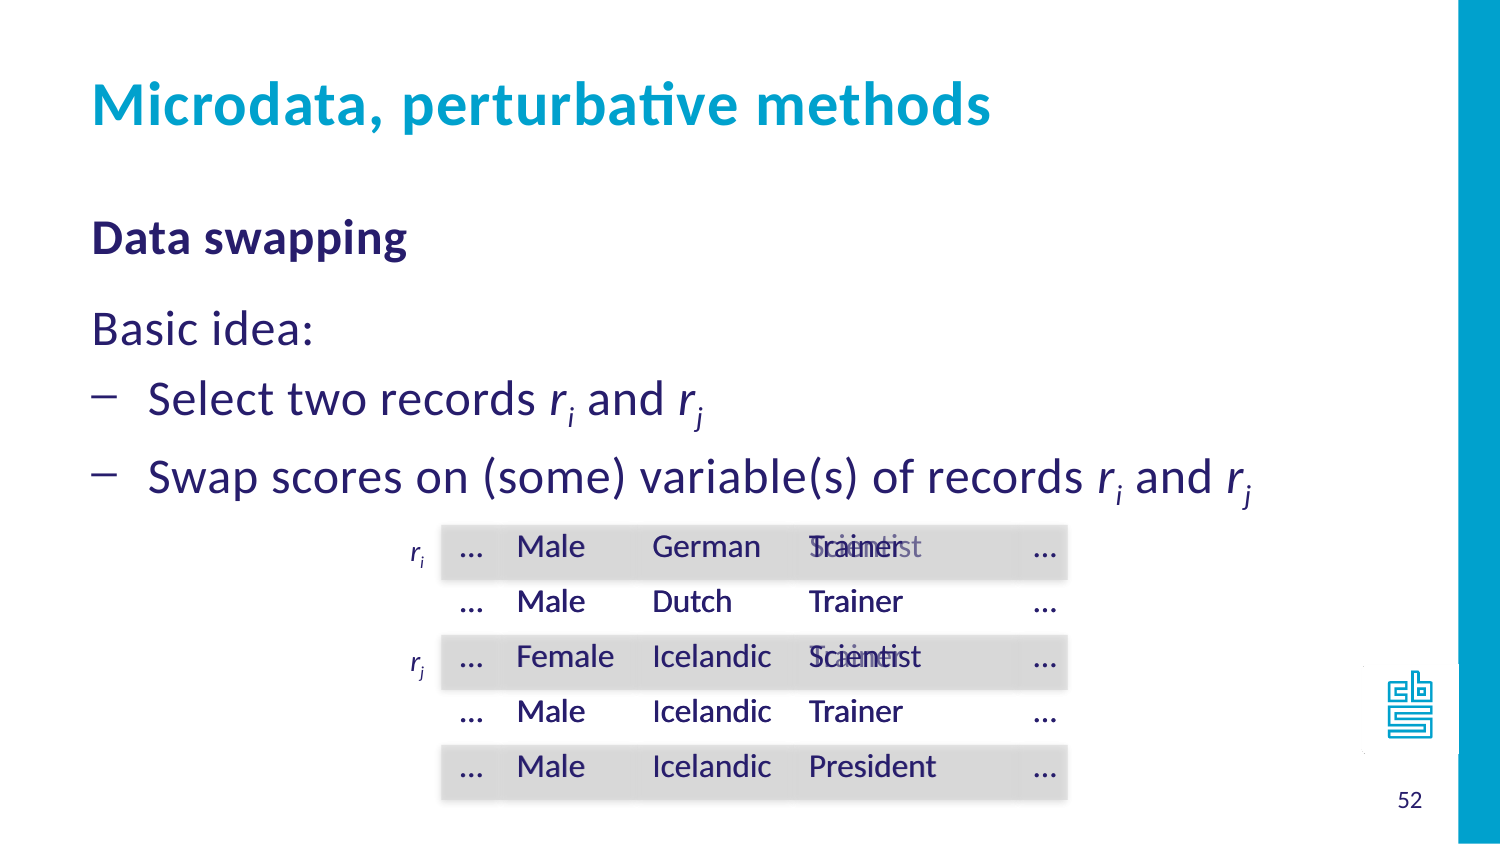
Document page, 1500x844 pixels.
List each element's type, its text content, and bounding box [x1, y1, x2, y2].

table_cell … [1019, 745, 1067, 800]
table_cell Dutch [637, 580, 794, 635]
table_cell Female [502, 635, 637, 690]
table_cell … [1019, 580, 1067, 635]
list Data swapping Basic idea: Select two records ri and rj Swap scores on (some) variable(s) of records ri and rj [76, 197, 1329, 765]
table_header German [637, 525, 794, 580]
text_box rj [395, 634, 435, 689]
table_cell Scientist [794, 635, 1019, 690]
slide_number 52 [1361, 772, 1459, 826]
table_cell Icelandic [637, 745, 794, 800]
table_cell … [1019, 635, 1067, 690]
table_header Male [502, 525, 637, 580]
table_header … [441, 525, 502, 580]
table_header Trainer [794, 525, 1019, 580]
text_box ri [395, 524, 438, 580]
table_cell Male [502, 580, 637, 635]
table_cell Male [502, 690, 637, 745]
table_cell … [441, 580, 502, 635]
table_header … [1019, 525, 1067, 580]
table_cell Trainer [794, 580, 1019, 635]
table_cell Icelandic [637, 690, 794, 745]
table_cell … [1019, 690, 1067, 745]
table_cell Icelandic [637, 635, 794, 690]
table_cell … [441, 635, 502, 690]
table_cell Male [502, 745, 637, 800]
table_cell … [441, 690, 502, 745]
picture [1361, 664, 1458, 754]
table_cell … [441, 745, 502, 800]
table_cell Trainer [794, 690, 1019, 745]
table_cell President [794, 745, 1019, 800]
list Microdata, perturbative methods [76, 55, 1329, 151]
